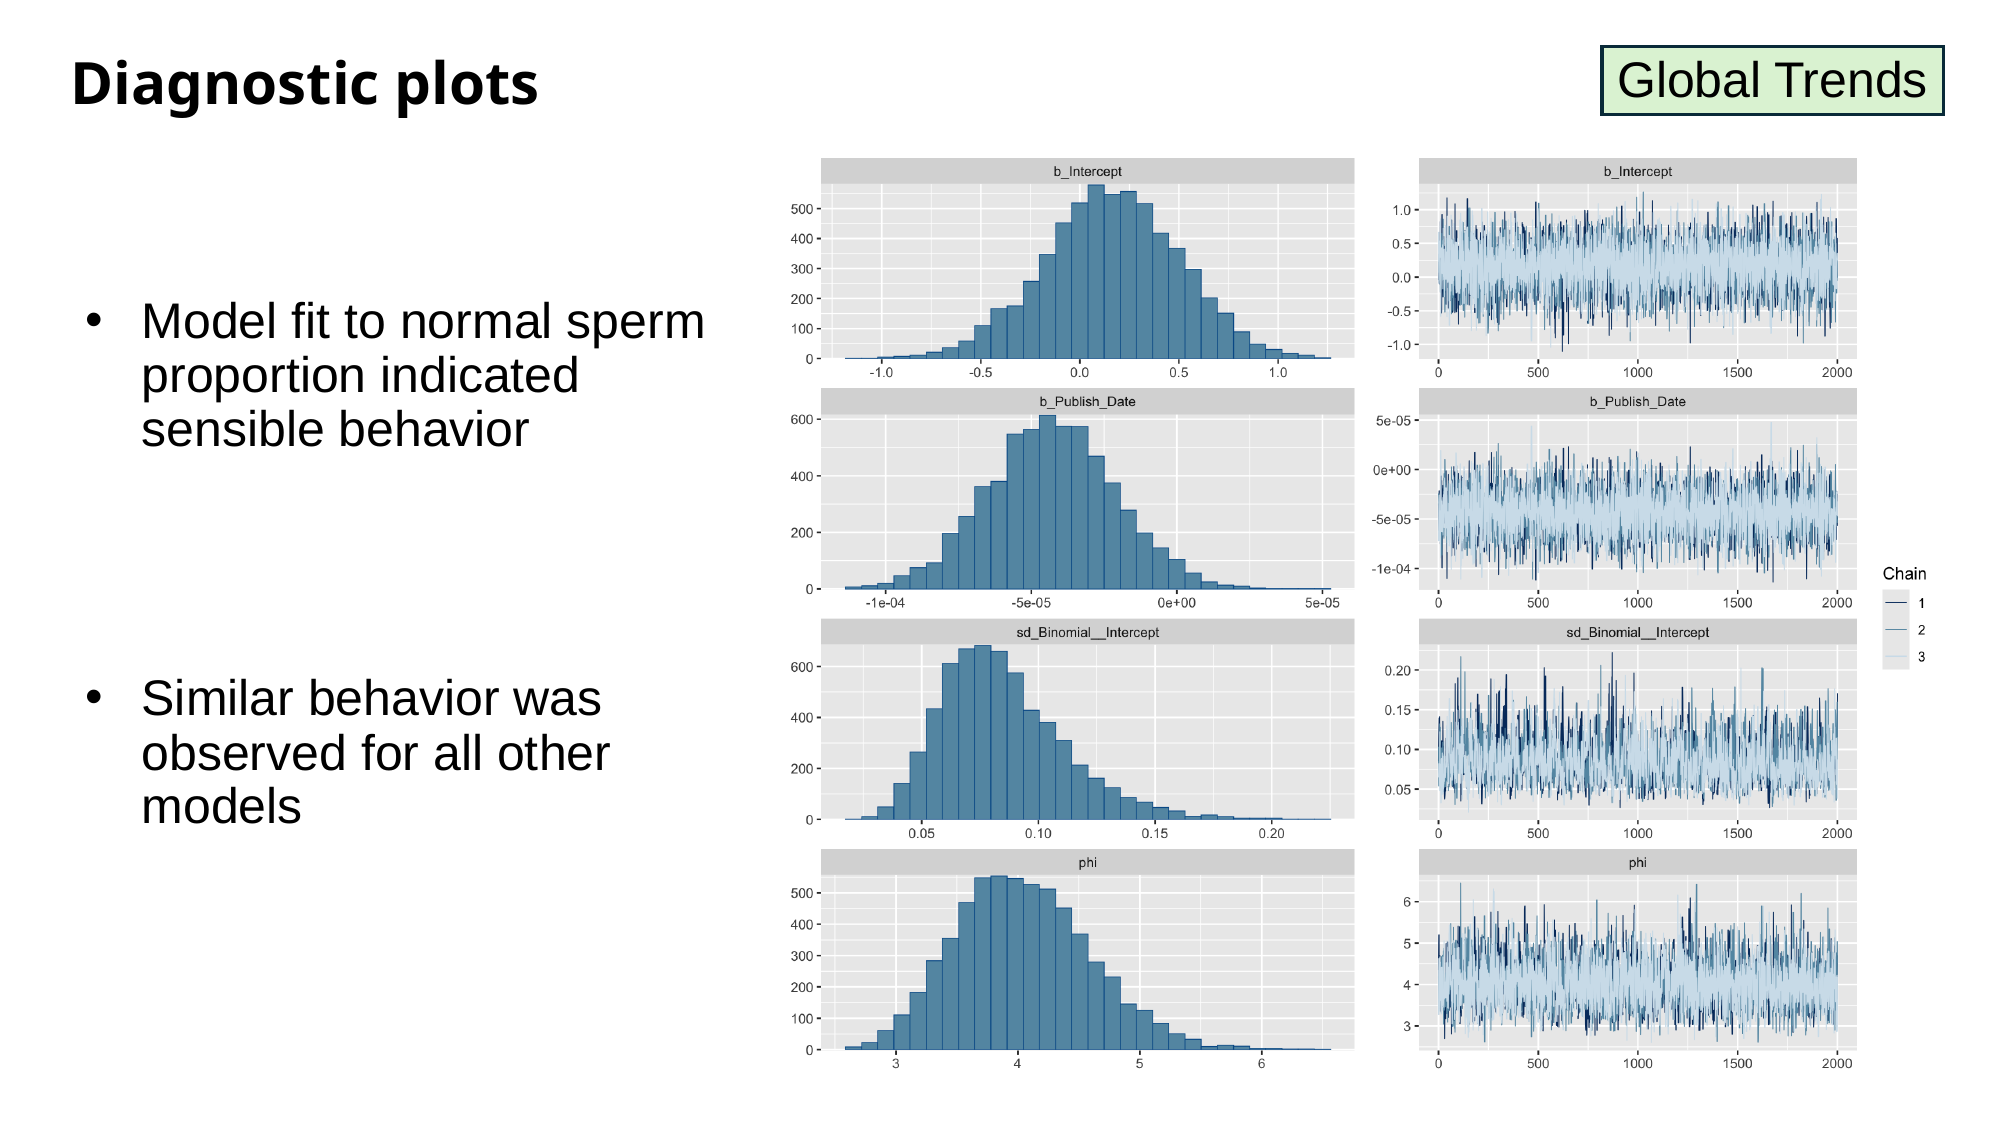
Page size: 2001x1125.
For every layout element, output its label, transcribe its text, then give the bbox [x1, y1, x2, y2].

text_box Model fit to normal sperm proportion indicated sensible behavior Similar behavior was observed for all other models [70, 287, 763, 1079]
picture [782, 148, 1945, 1079]
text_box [1601, 46, 1945, 134]
text_box Diagnostic plots [55, 46, 1286, 134]
